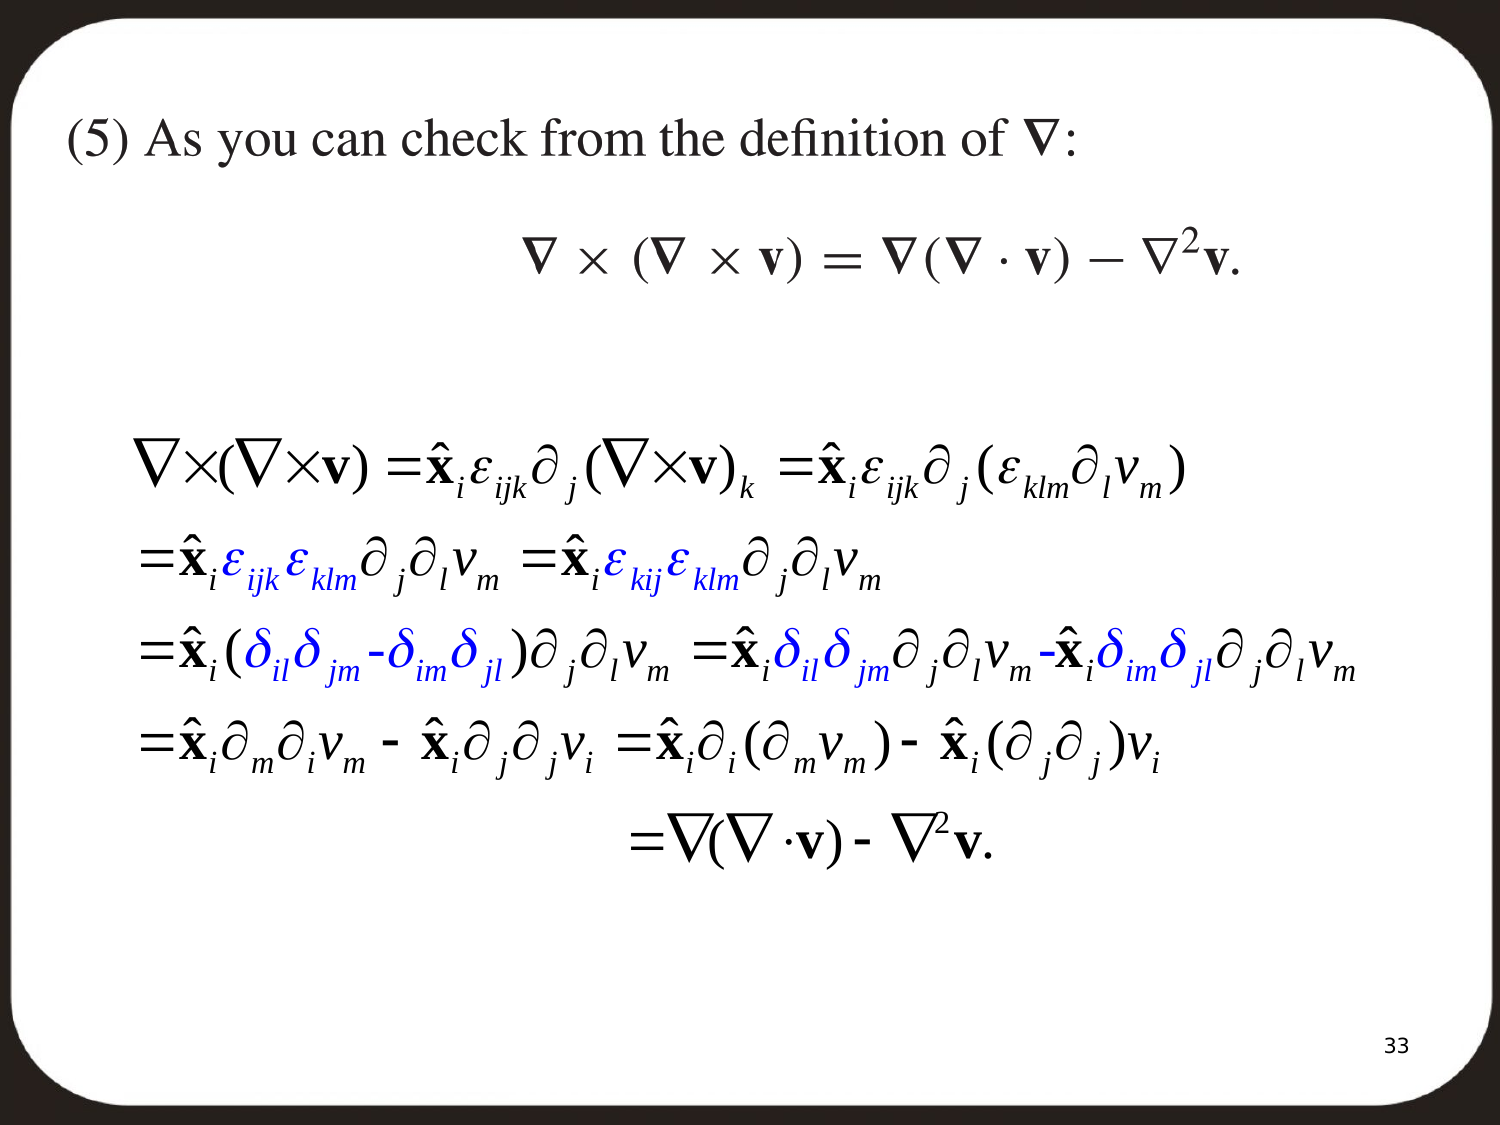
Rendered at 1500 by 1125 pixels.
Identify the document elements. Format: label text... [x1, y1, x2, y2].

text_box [127, 430, 1373, 882]
slide_number 33 [1074, 1024, 1426, 1104]
picture [0, 0, 1500, 1125]
